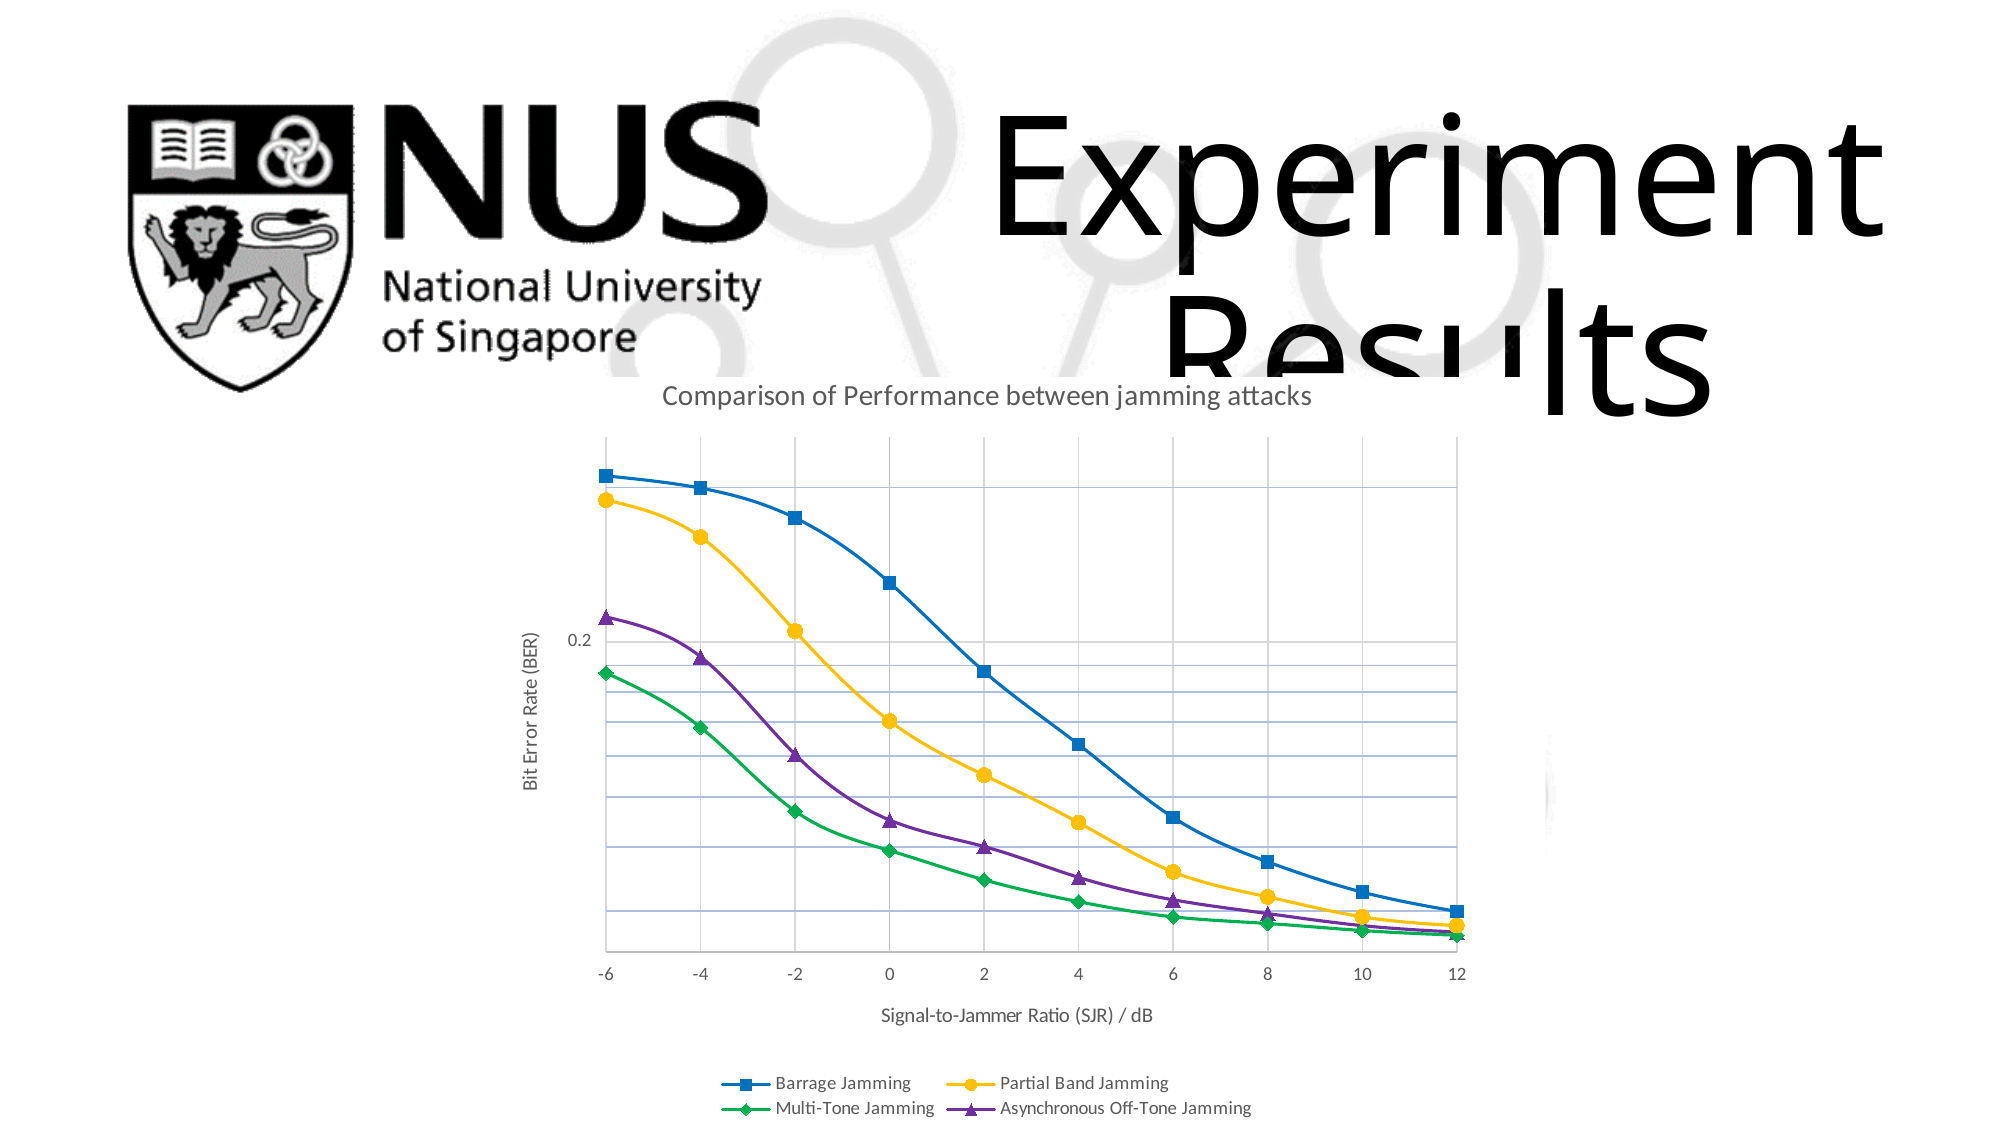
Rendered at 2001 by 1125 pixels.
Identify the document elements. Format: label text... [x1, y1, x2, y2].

title Experiment Results [1659, 76, 2000, 468]
picture [0, 0, 1659, 1125]
chart [488, 351, 1487, 1125]
